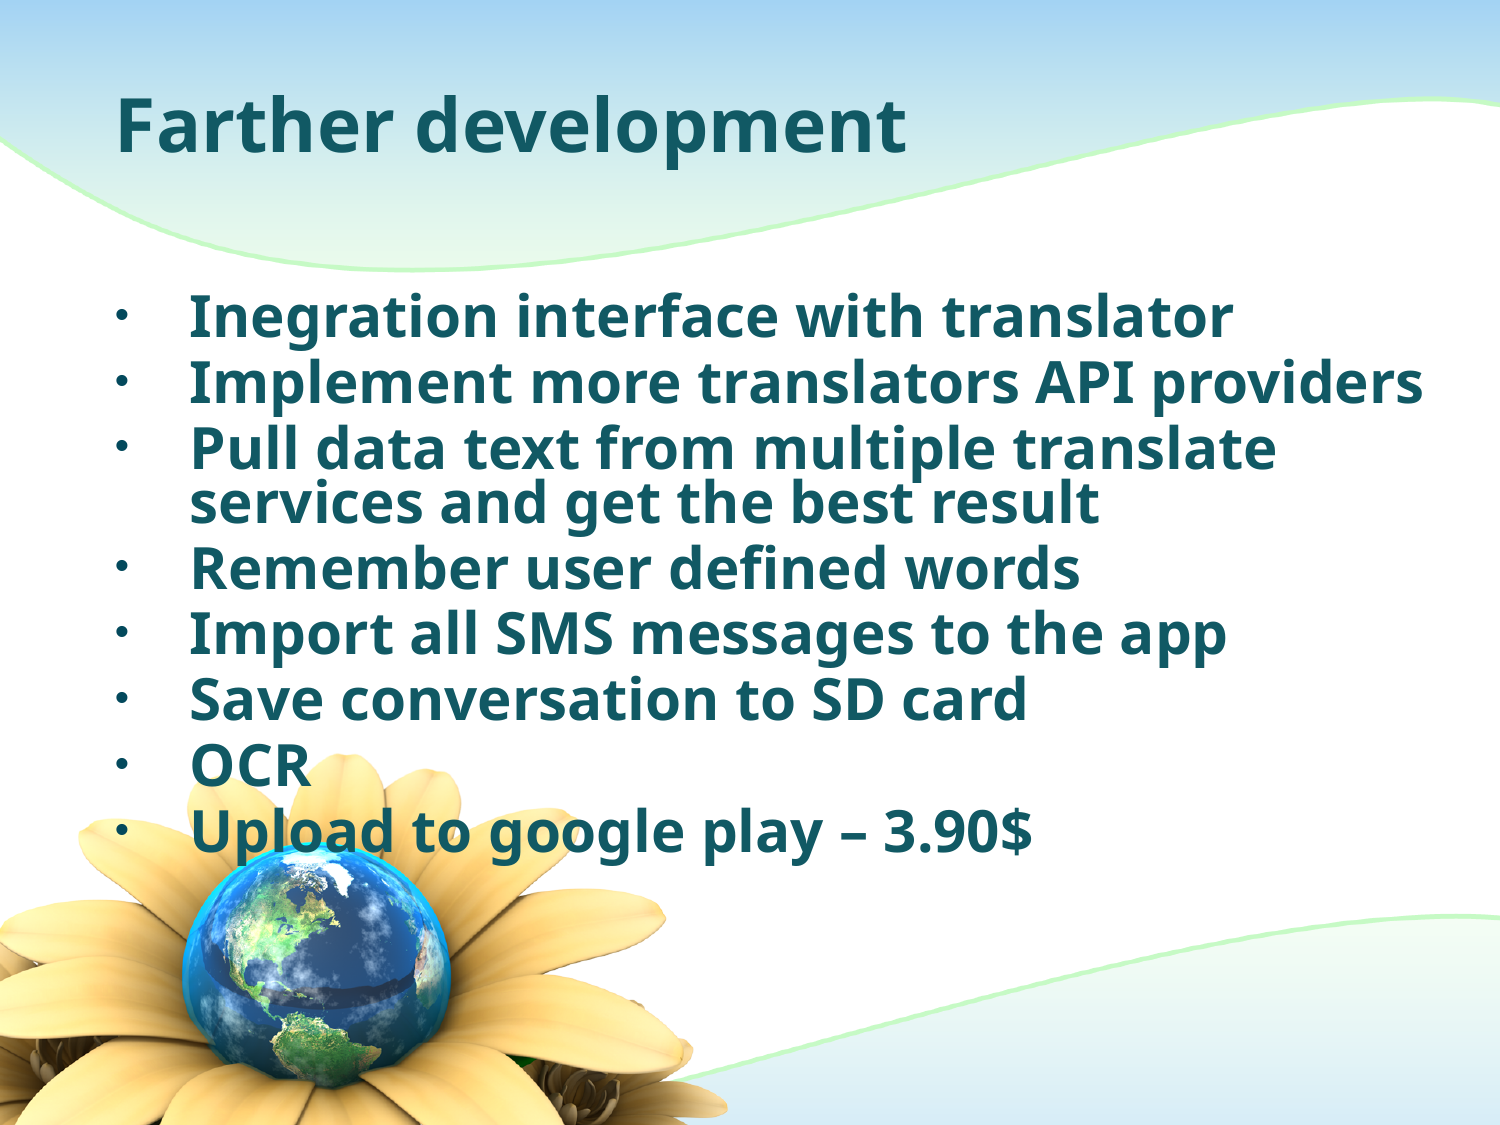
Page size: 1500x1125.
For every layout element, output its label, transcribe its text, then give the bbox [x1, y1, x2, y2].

title Farther development [99, 70, 1450, 176]
list Inegration interface with translator Implement more translators API providers Pull data text from multiple translate services and get the best result Remember user defined words Import all SMS messages to the app Save conversation to SD card OCR Upload to google play – 3.90$ [99, 287, 1450, 1005]
picture [0, 0, 1500, 1125]
